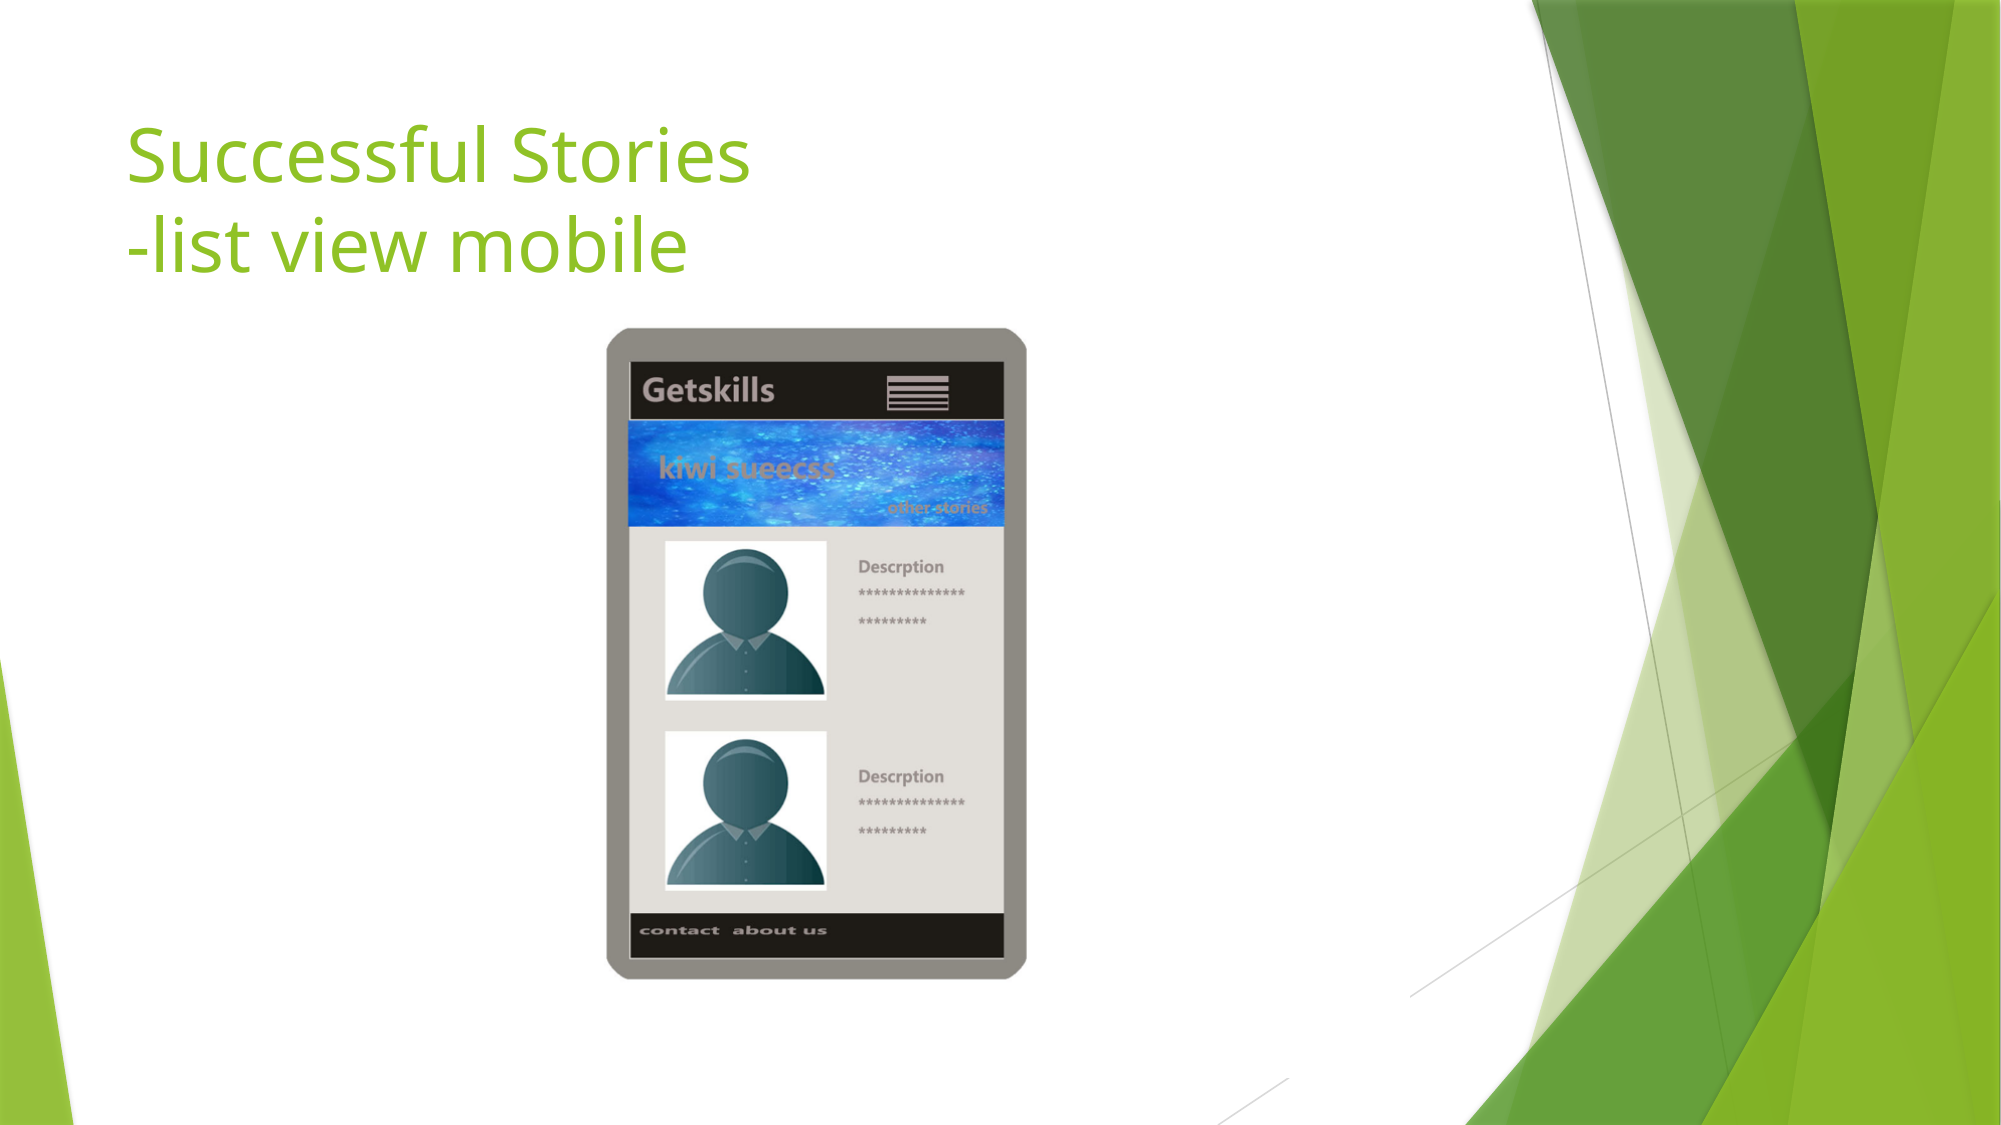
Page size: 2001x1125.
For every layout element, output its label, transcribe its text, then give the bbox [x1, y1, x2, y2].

title Successful Stories -list view mobile [111, 99, 1522, 317]
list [222, 188, 1411, 1079]
